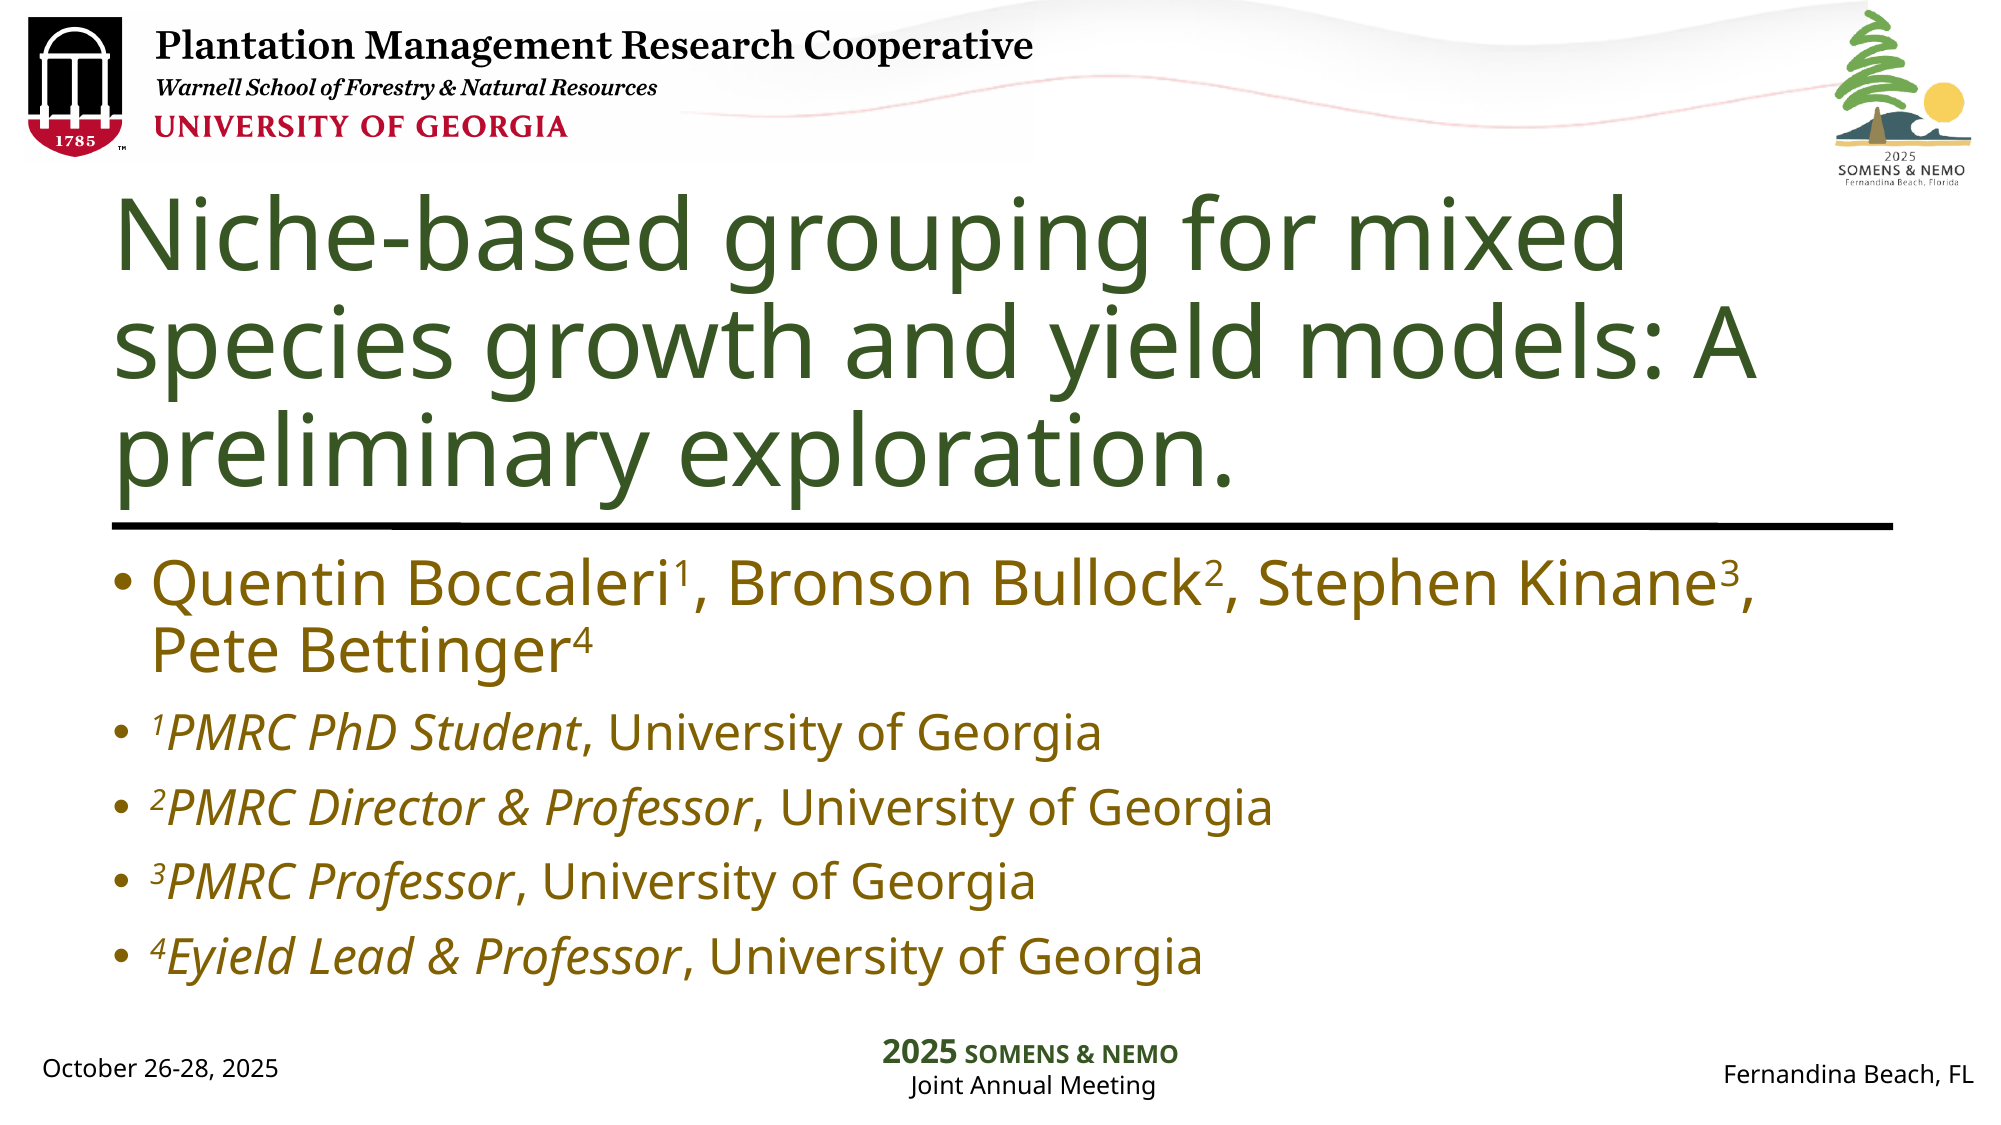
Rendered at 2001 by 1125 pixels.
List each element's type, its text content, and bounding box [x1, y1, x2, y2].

subtitle Quentin Boccaleri1, Bronson Bullock2, Stephen Kinane3, Pete Bettinger4 1PMRC PhD Student, University of Georgia 2PMRC Director & Professor, University of Georgia 3PMRC Professor, University of Georgia 4Eyield Lead & Professor, University of Georgia [97, 543, 1907, 1020]
picture [23, 12, 1034, 162]
title Niche-based grouping for mixed species growth and yield models: A preliminary exploration. [97, 183, 1907, 508]
picture [1801, 0, 2000, 198]
